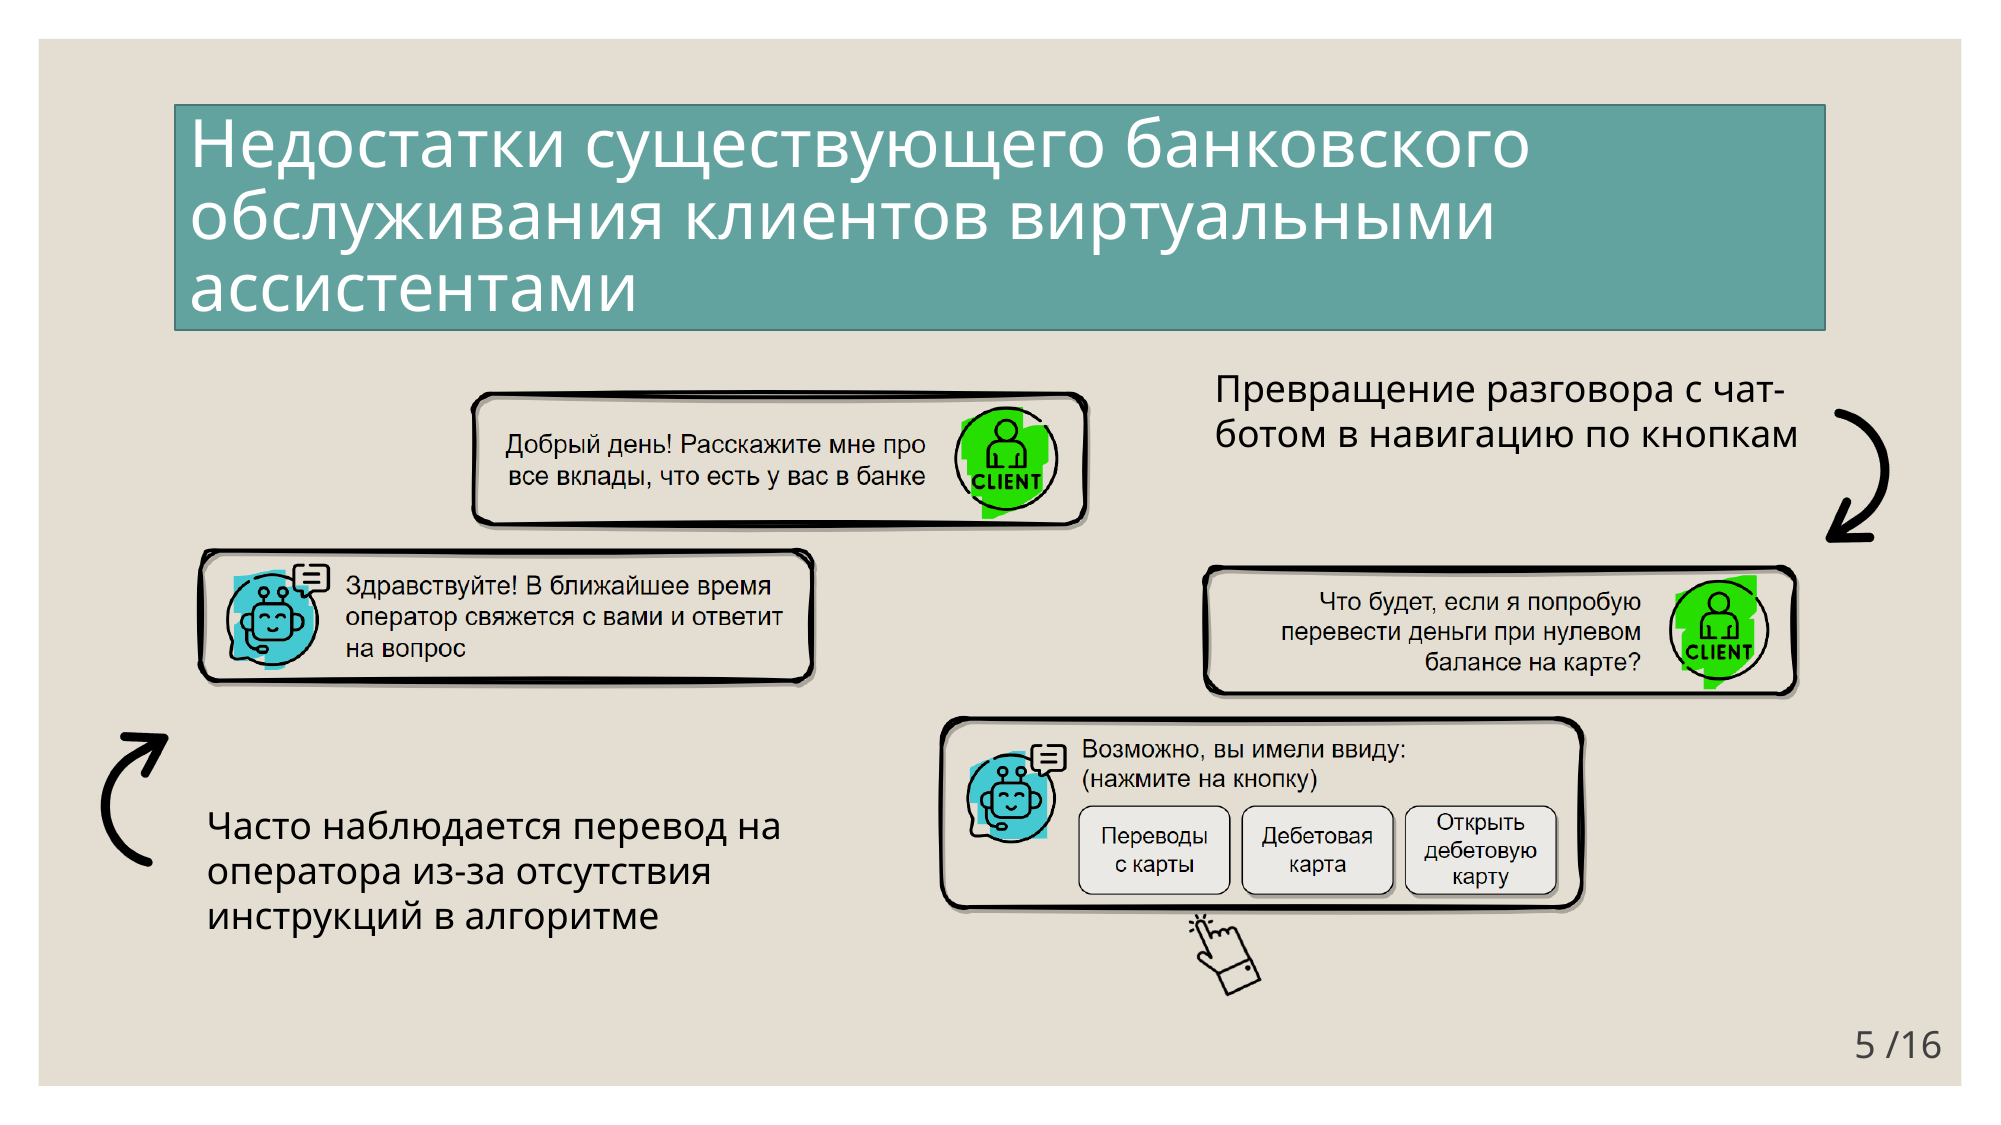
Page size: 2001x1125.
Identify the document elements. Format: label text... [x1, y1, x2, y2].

title Недостатки существующего банковского обслуживания клиентов виртуальными ассистентами [174, 104, 1826, 331]
slide_number 5 /16 [1717, 1019, 1958, 1080]
text_box Часто наблюдается перевод на оператора из-за отсутствия инструкций в алгоритме [191, 794, 807, 945]
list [174, 358, 1128, 722]
text_box Превращение разговора с чат- ботом в навигацию по кнопкам [1199, 357, 1815, 463]
picture [35, 693, 238, 897]
picture [901, 381, 1953, 1020]
